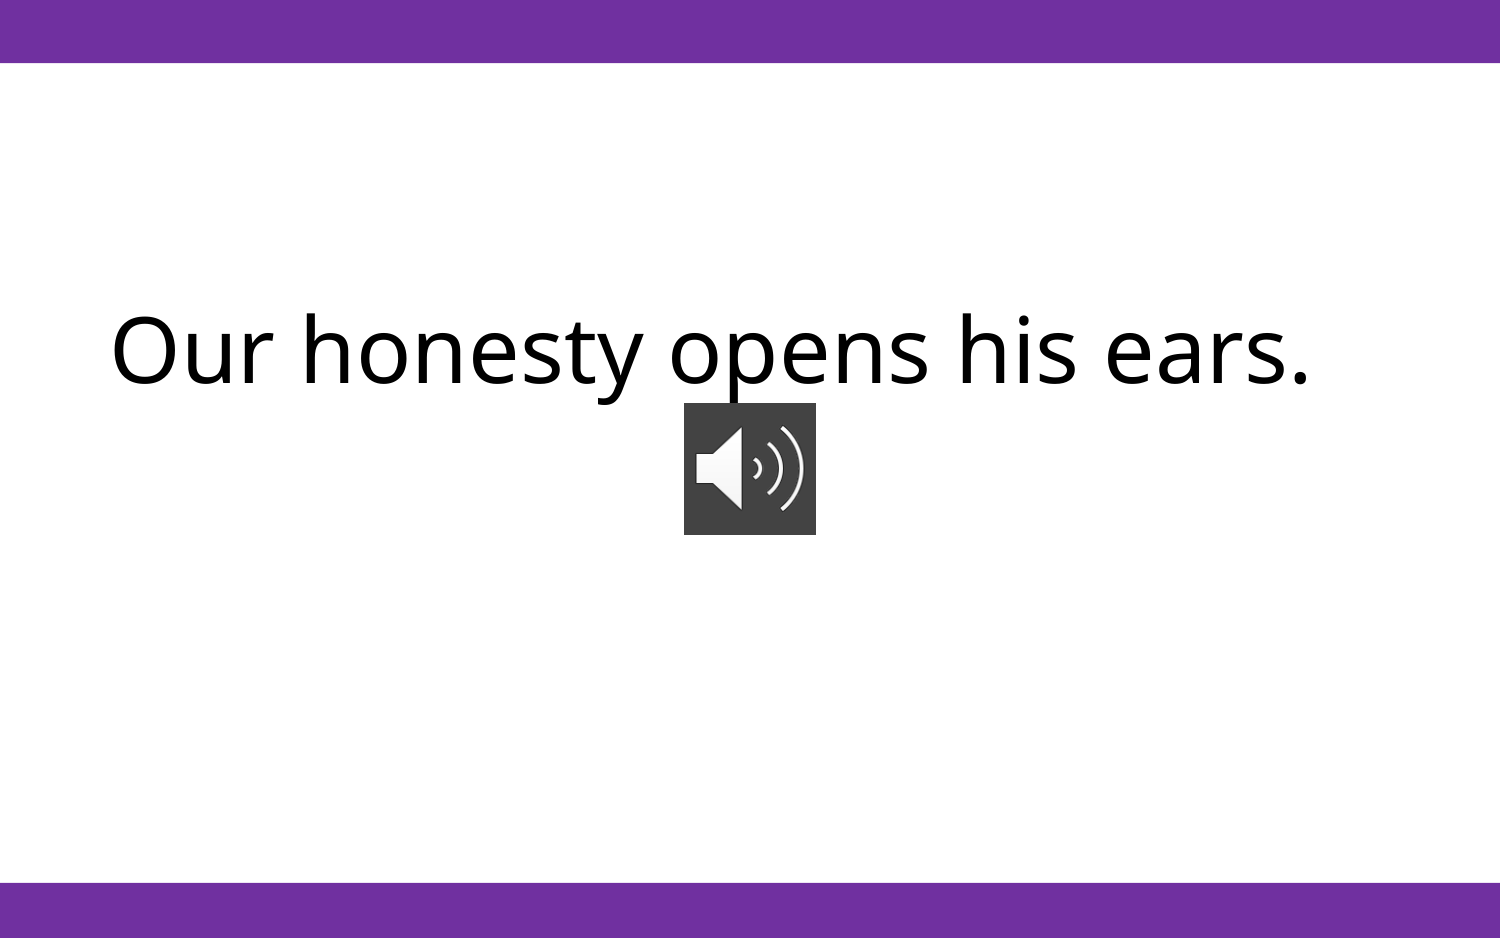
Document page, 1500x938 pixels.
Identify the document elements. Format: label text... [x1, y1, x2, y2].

text_box [0, 0, 1500, 64]
picture [683, 402, 817, 536]
text_box [0, 882, 1500, 938]
list Our honesty opens his ears. [94, 228, 1500, 576]
